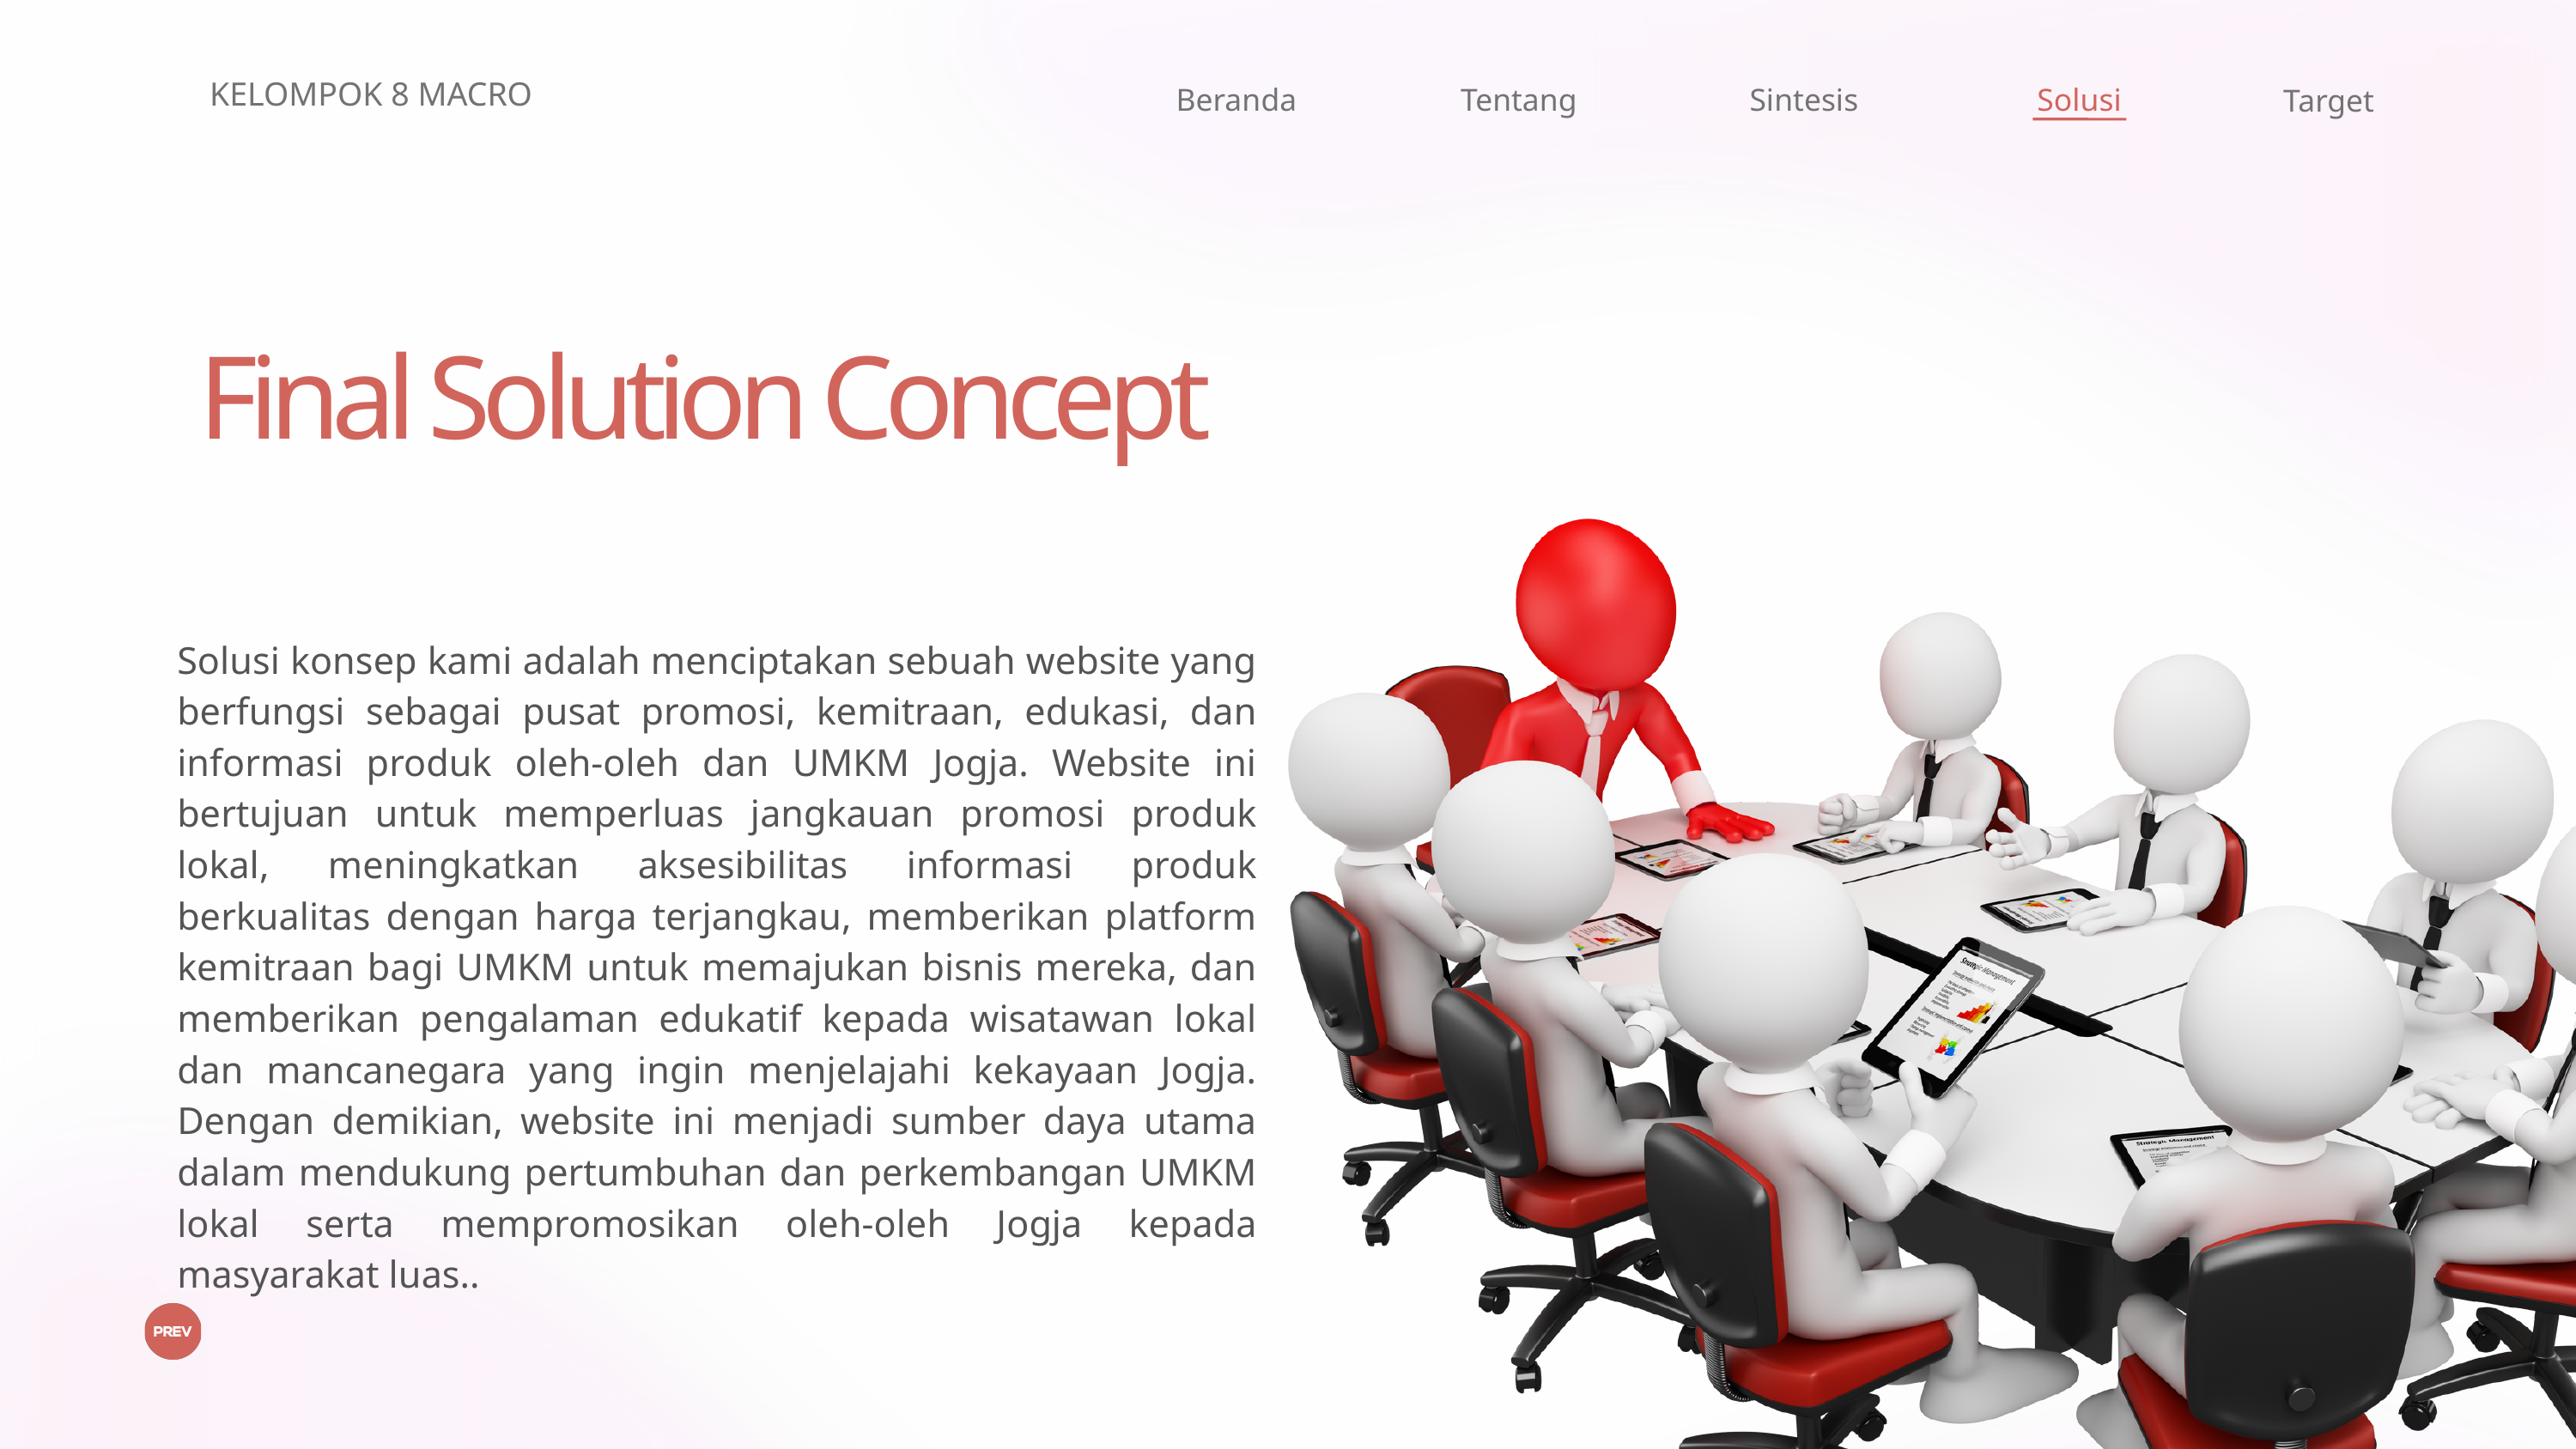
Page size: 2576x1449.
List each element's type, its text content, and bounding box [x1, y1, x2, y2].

text_box KELOMPOK 8 MACRO [210, 68, 607, 113]
text_box [1287, 518, 2576, 1449]
text_box Solusi [1962, 76, 2197, 118]
text_box Solusi konsep kami adalah menciptakan sebuah website yang berfungsi sebagai pusat promosi, kemitraan, edukasi, dan informasi produk oleh-oleh dan UMKM Jogja. Website ini bertujuan untuk memperluas jangkauan promosi produk lokal, meningkatkan aksesibilitas informasi produk berkualitas dengan harga terjangkau, memberikan platform kemitraan bagi UMKM untuk memajukan bisnis mereka, dan memberikan pengalaman edukatif kepada wisatawan lokal dan mancanegara yang ingin menjelajahi kekayaan Jogja. Dengan demikian, website ini menjadi sumber daya utama dalam mendukung pertumbuhan dan perkembangan UMKM lokal serta mempromosikan oleh-oleh Jogja kepada masyarakat luas.. [177, 629, 1259, 1296]
text_box [0, 0, 2576, 1449]
text_box Beranda [1118, 76, 1354, 118]
text_box Tentang [1401, 76, 1637, 118]
text_box Final Solution Concept [198, 301, 1236, 463]
text_box Target [2248, 76, 2409, 118]
text_box Sintesis [1686, 76, 1922, 118]
text_box [144, 1303, 202, 1361]
